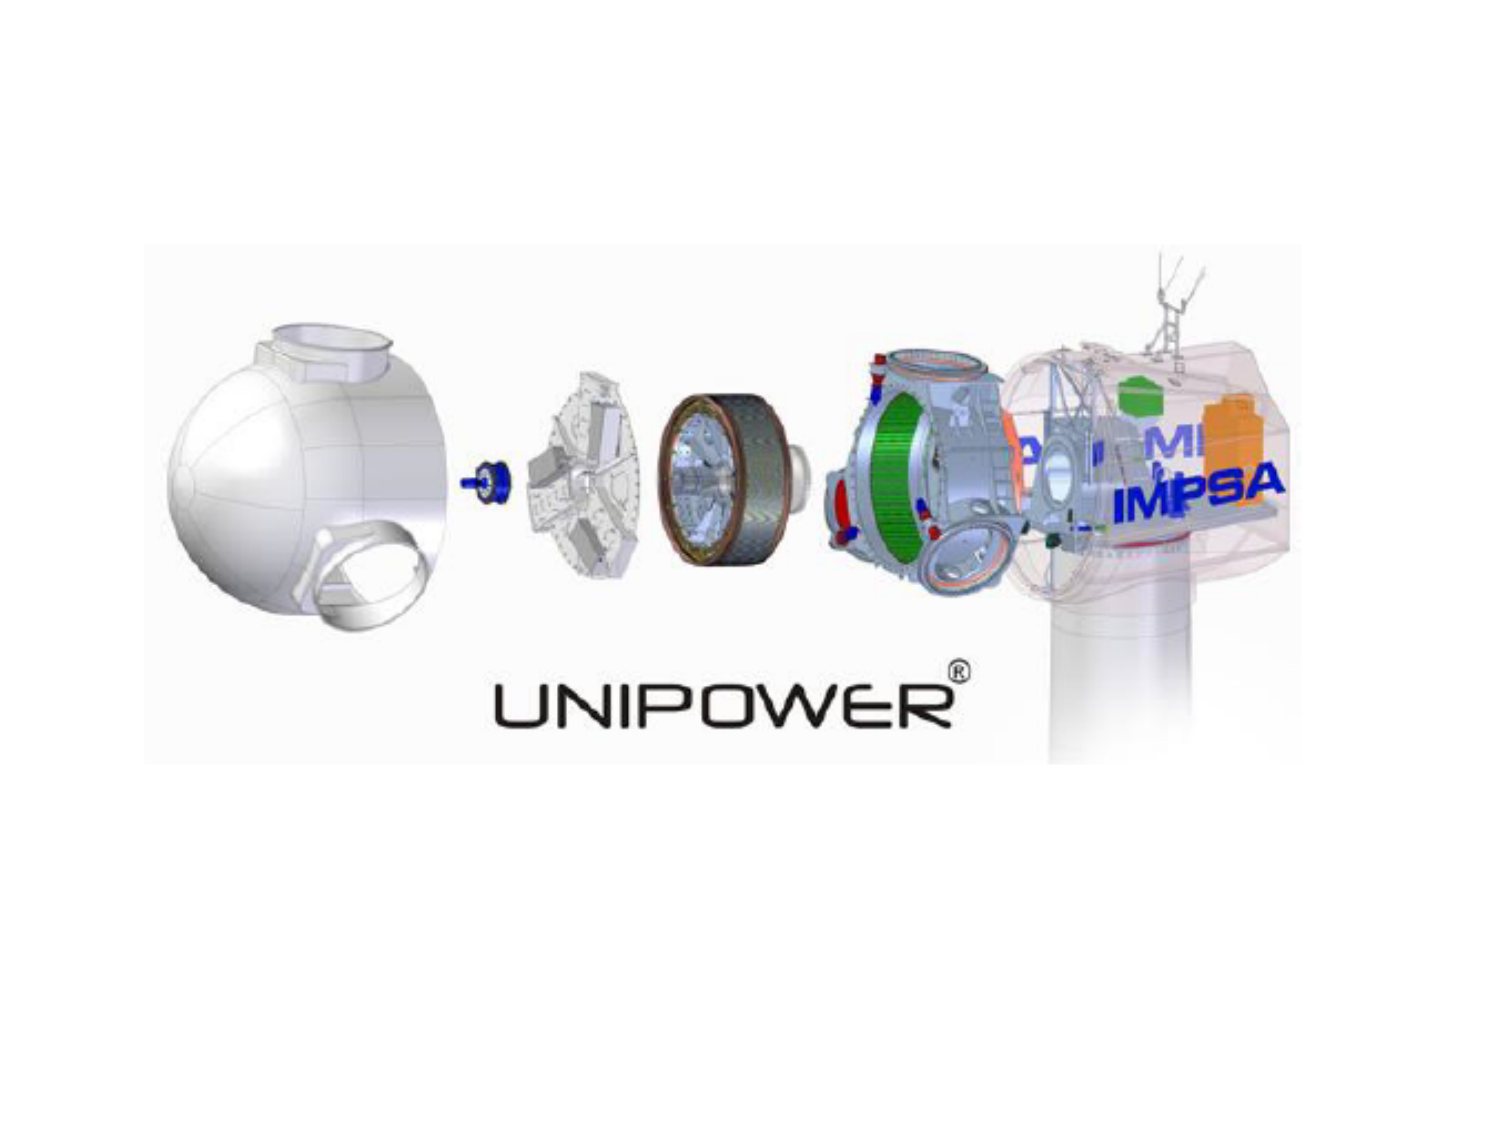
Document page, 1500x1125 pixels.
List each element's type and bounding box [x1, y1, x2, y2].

picture [40, 243, 1426, 876]
